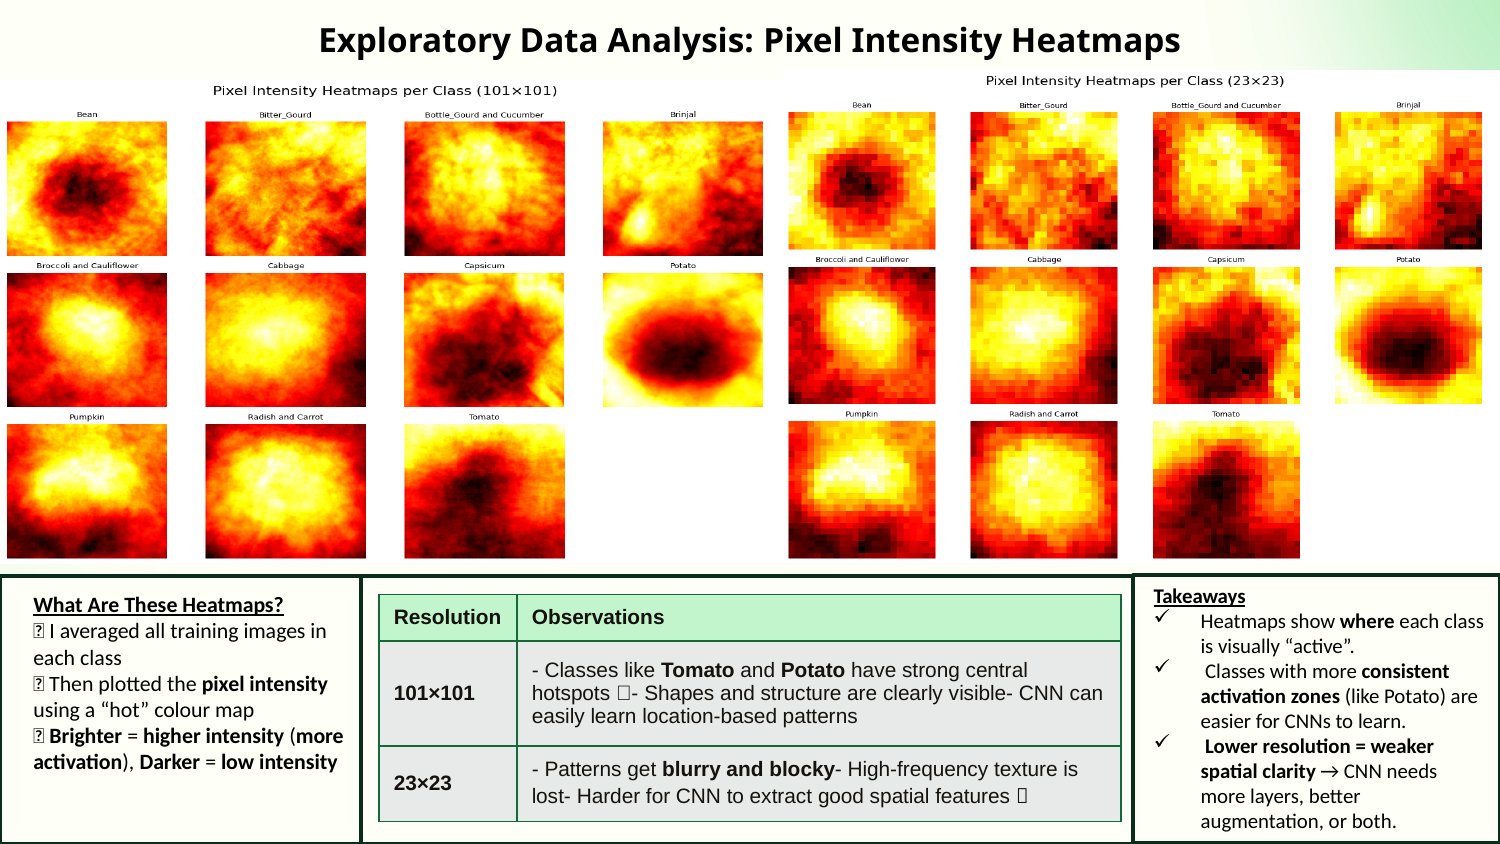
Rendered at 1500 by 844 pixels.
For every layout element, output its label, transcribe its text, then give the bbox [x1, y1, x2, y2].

text_box [0, 574, 363, 844]
text_box [1131, 573, 1500, 844]
text_box Takeaways Heatmaps show where each class is visually “active”. Classes with more consistent activation zones (like Potato) are easier for CNNs to learn. Lower resolution = weaker spatial clarity → CNN needs more layers, better augmentation, or both. [1138, 575, 1500, 841]
table_cell 101×101 [380, 642, 516, 745]
text_box [363, 574, 1135, 844]
table_header Observations [518, 595, 1120, 640]
text_box Exploratory Data Analysis: Pixel Intensity Heatmaps [58, 16, 1442, 78]
table_cell 23×23 [380, 747, 516, 821]
text_box What Are These Heatmaps? ✅ I averaged all training images in each class ✅ Then plotted the pixel intensity using a “hot” colour map ✅ Brighter = higher intensity (more activation), Darker = low intensity [18, 583, 362, 782]
table_header Resolution [380, 595, 516, 640]
picture [0, 0, 1500, 574]
table_cell - Classes like Tomato and Potato have strong central hotspots 🔴- Shapes and structure are clearly visible- CNN can easily learn location-based patterns [518, 642, 1120, 745]
table_cell - Patterns get blurry and blocky- High-frequency texture is lost- Harder for CNN to extract good spatial features  [518, 747, 1120, 821]
